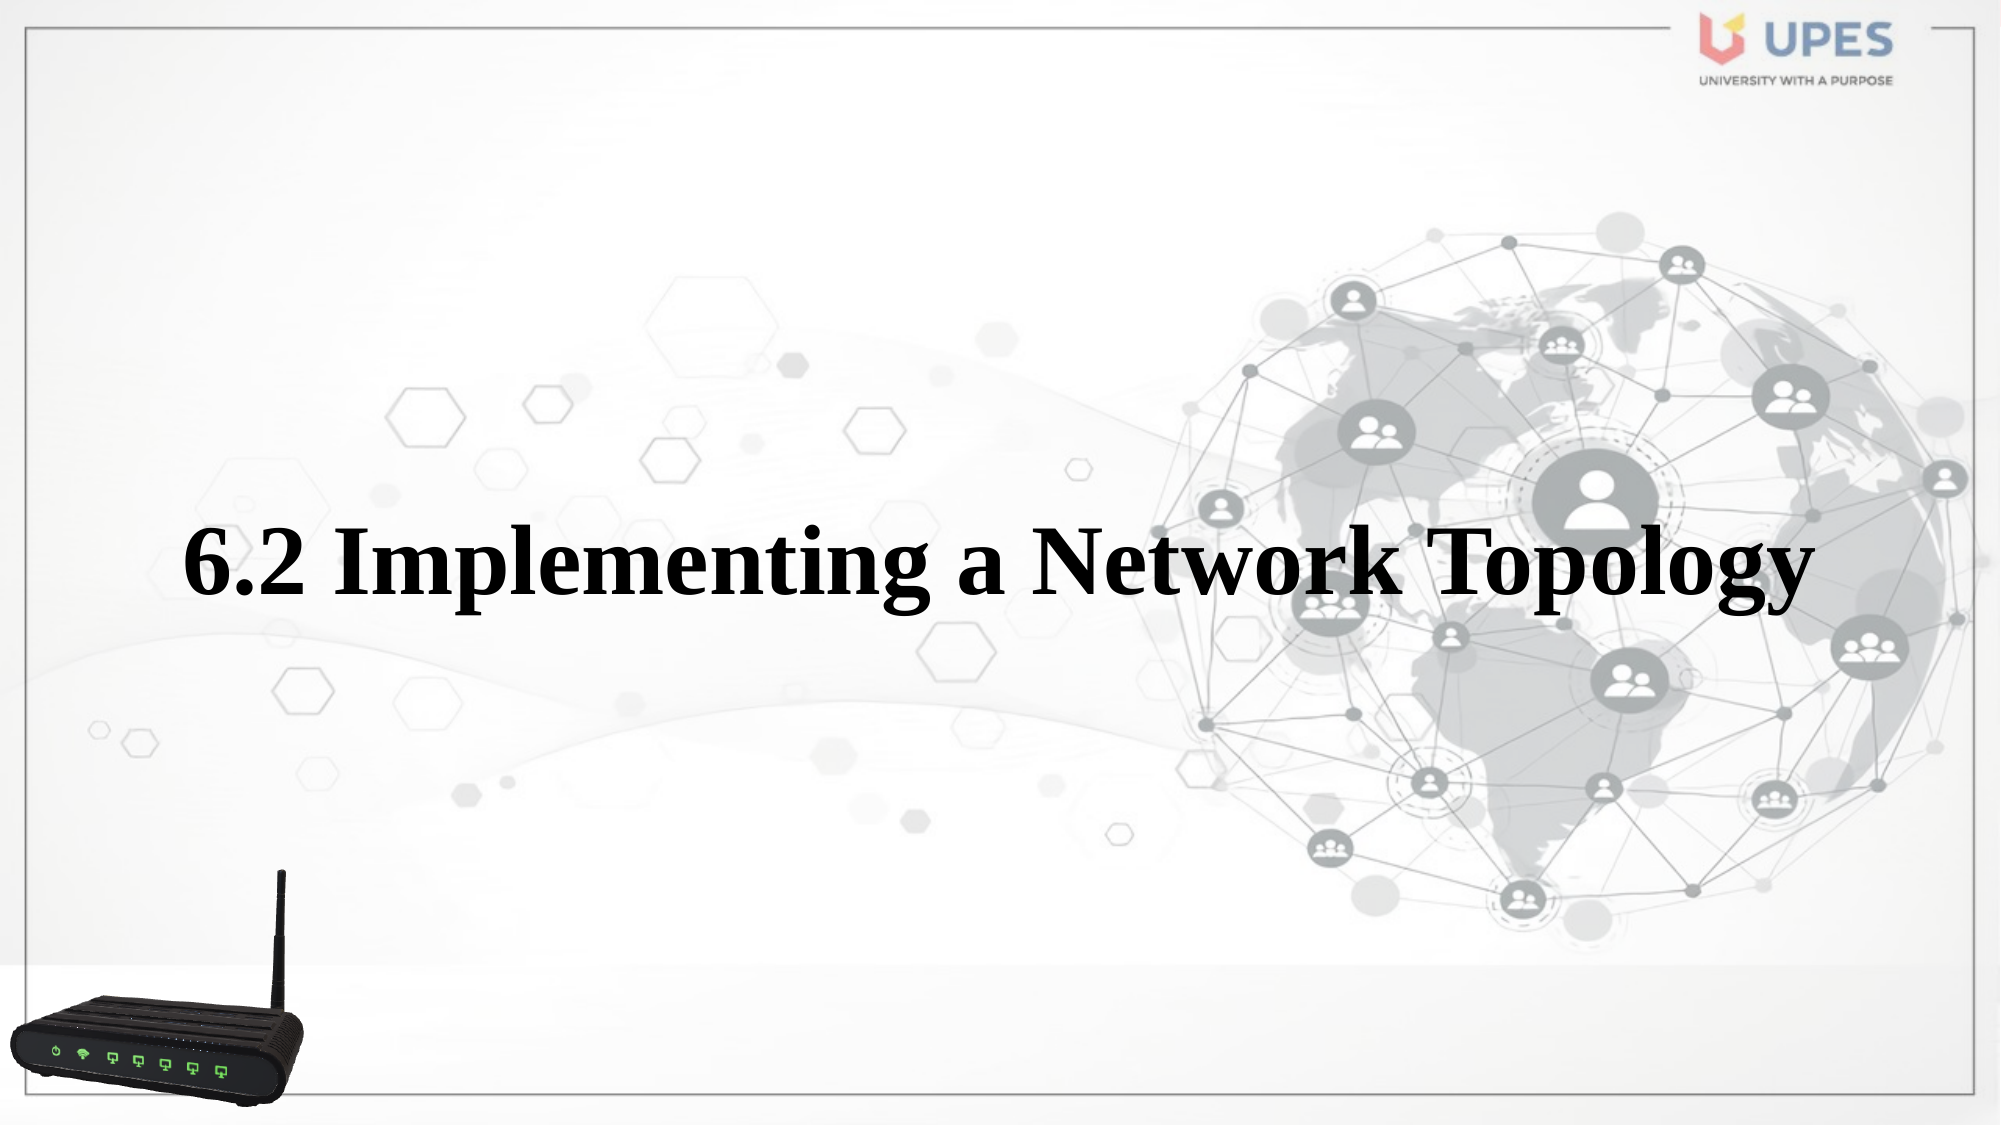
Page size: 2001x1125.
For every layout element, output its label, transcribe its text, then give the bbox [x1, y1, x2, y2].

text_box [0, 0, 2000, 1125]
title 6.2 Implementing a Network Topology [149, 494, 1851, 630]
picture [2, 820, 332, 1114]
